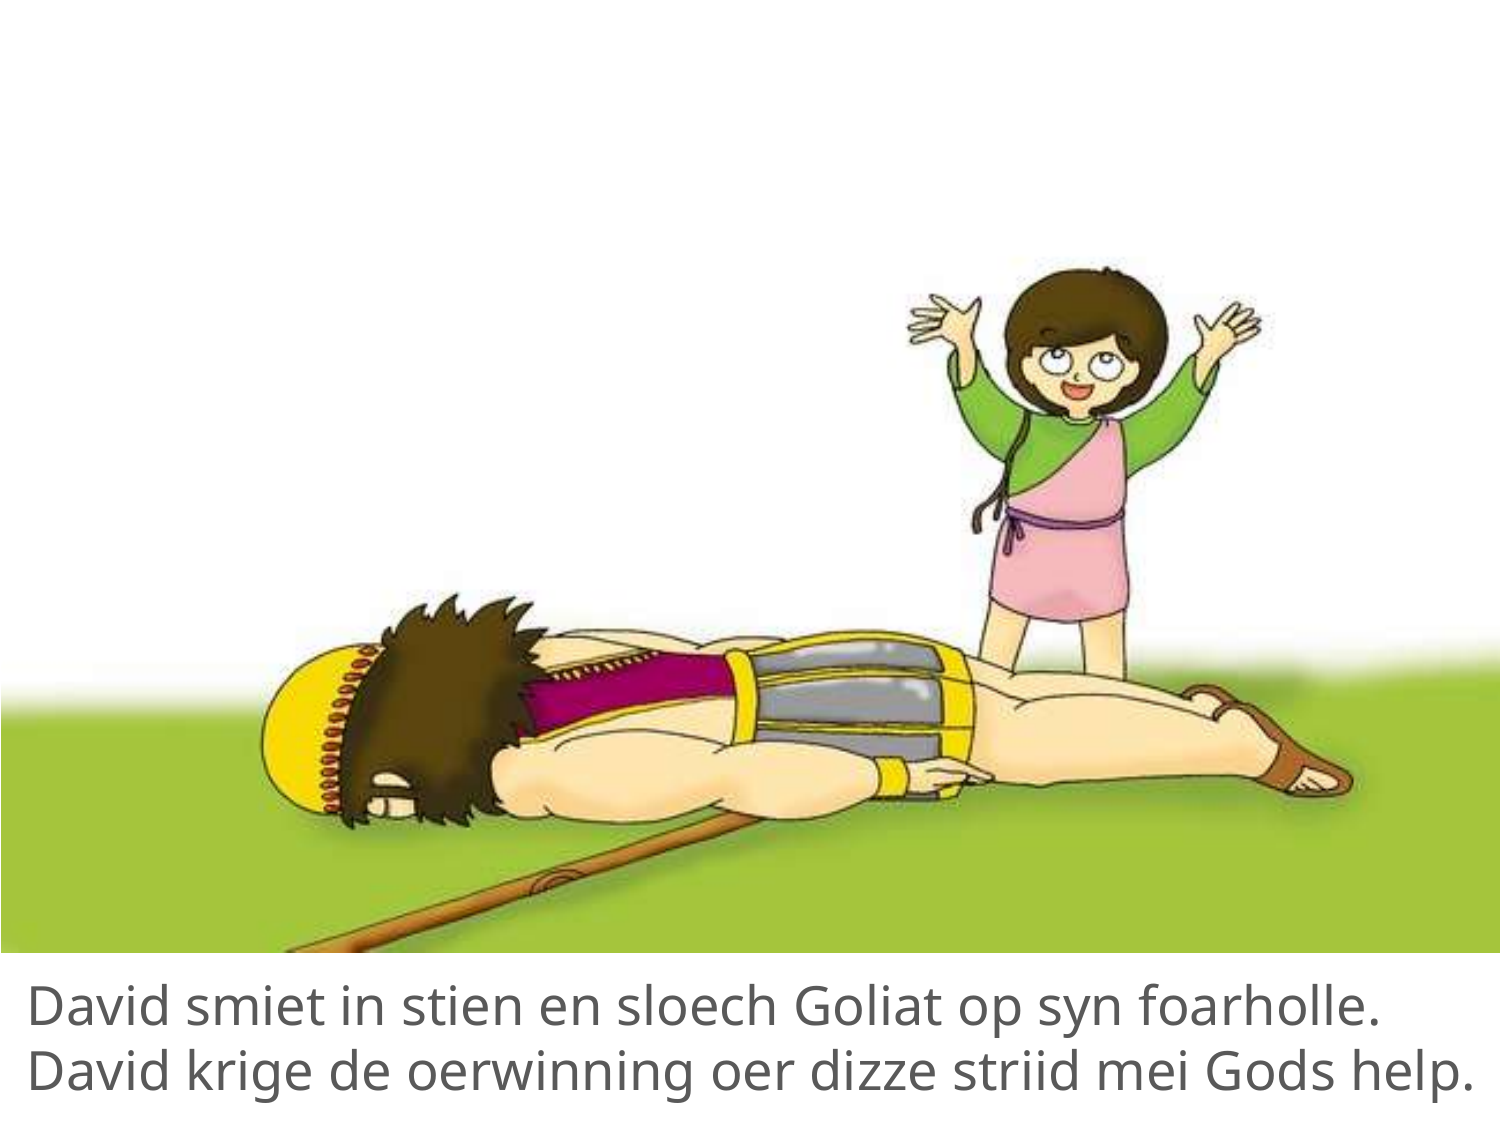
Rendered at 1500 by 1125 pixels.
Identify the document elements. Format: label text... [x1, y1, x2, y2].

picture [1, 0, 1500, 953]
text_box David smiet in stien en sloech Goliat op syn foarholle. David krige de oerwinning oer dizze striid mei Gods help. [11, 964, 1498, 1109]
